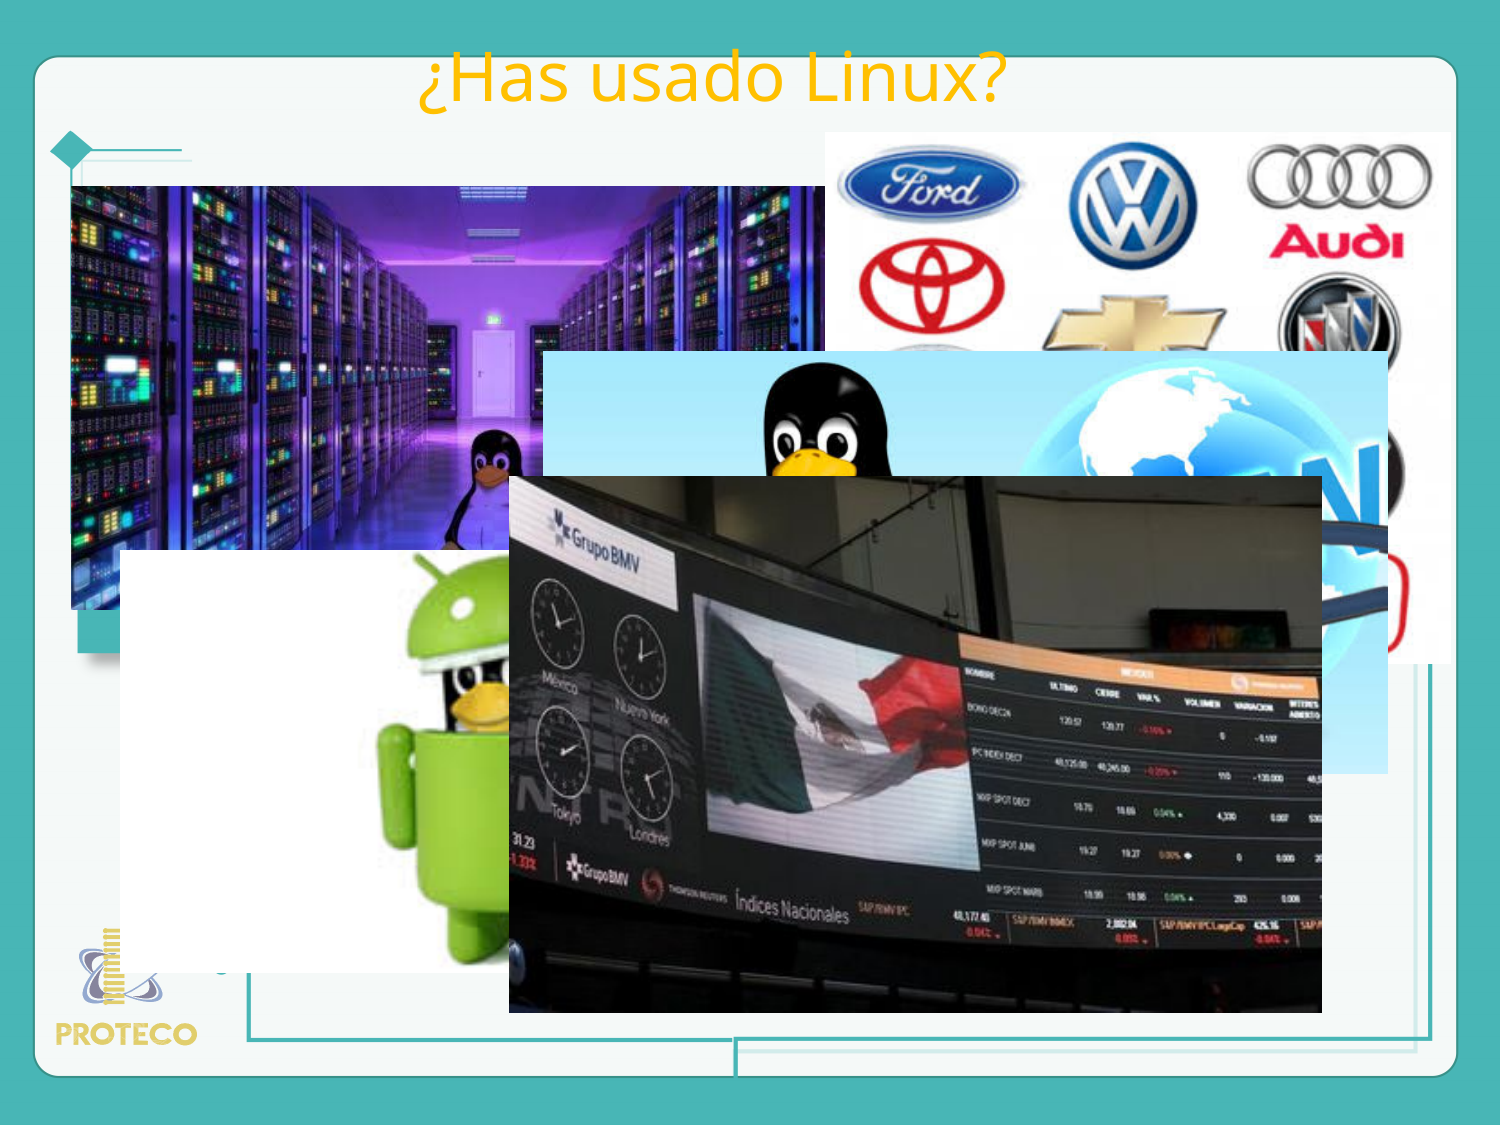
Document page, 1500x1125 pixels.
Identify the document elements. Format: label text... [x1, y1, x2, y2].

picture [0, 0, 1500, 1125]
title ¿Has usado Linux? [403, 34, 1428, 186]
